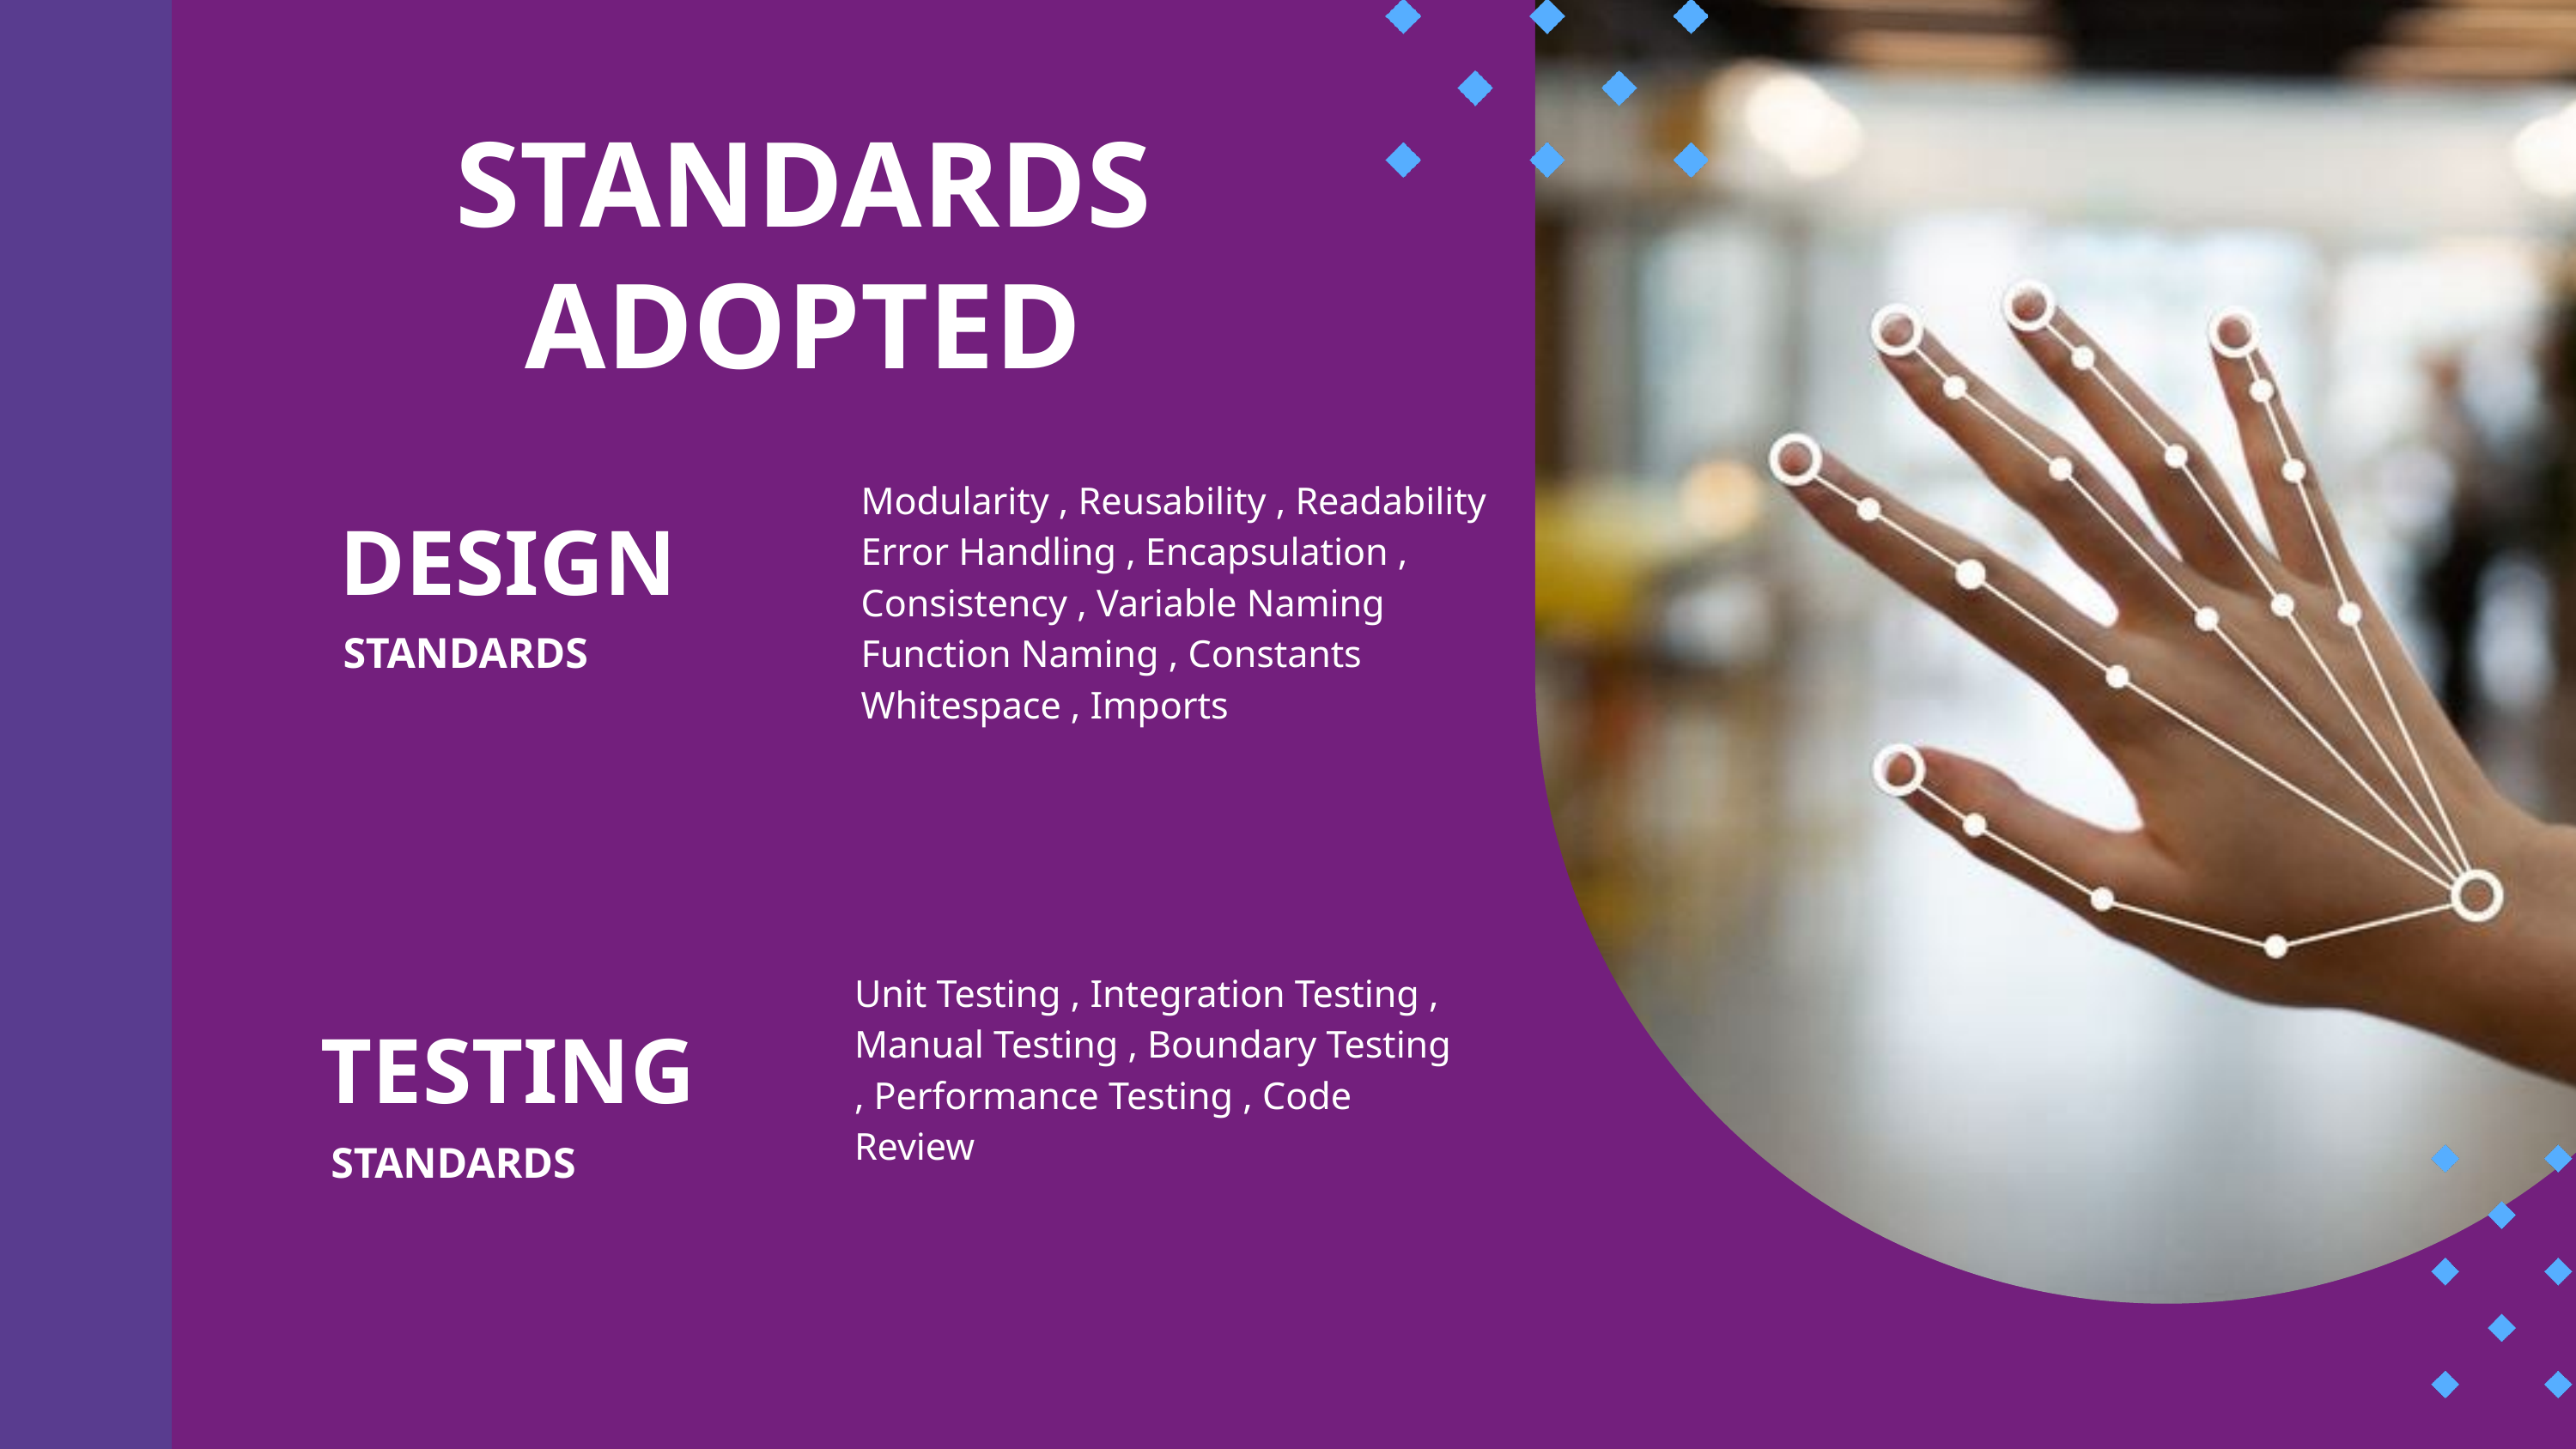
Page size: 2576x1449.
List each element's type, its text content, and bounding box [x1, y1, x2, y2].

text_box Modularity , Reusability , Readability Error Handling , Encapsulation , Consistency , Variable Naming Function Naming , Constants Whitespace , Imports [860, 470, 1494, 726]
text_box [2431, 1312, 2576, 1398]
text_box [1385, 0, 1529, 178]
text_box STANDARDS [178, 1136, 861, 1186]
text_box TESTING [178, 1014, 905, 1122]
text_box DESIGN [178, 506, 860, 614]
text_box Unit Testing , Integration Testing , Manual Testing , Boundary Testing , Performance Testing , Code Review [854, 963, 1455, 1168]
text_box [1534, 0, 2576, 1304]
text_box STANDARDS ADOPTED [364, 109, 1243, 392]
text_box STANDARDS [178, 627, 873, 677]
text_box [0, 0, 172, 1449]
